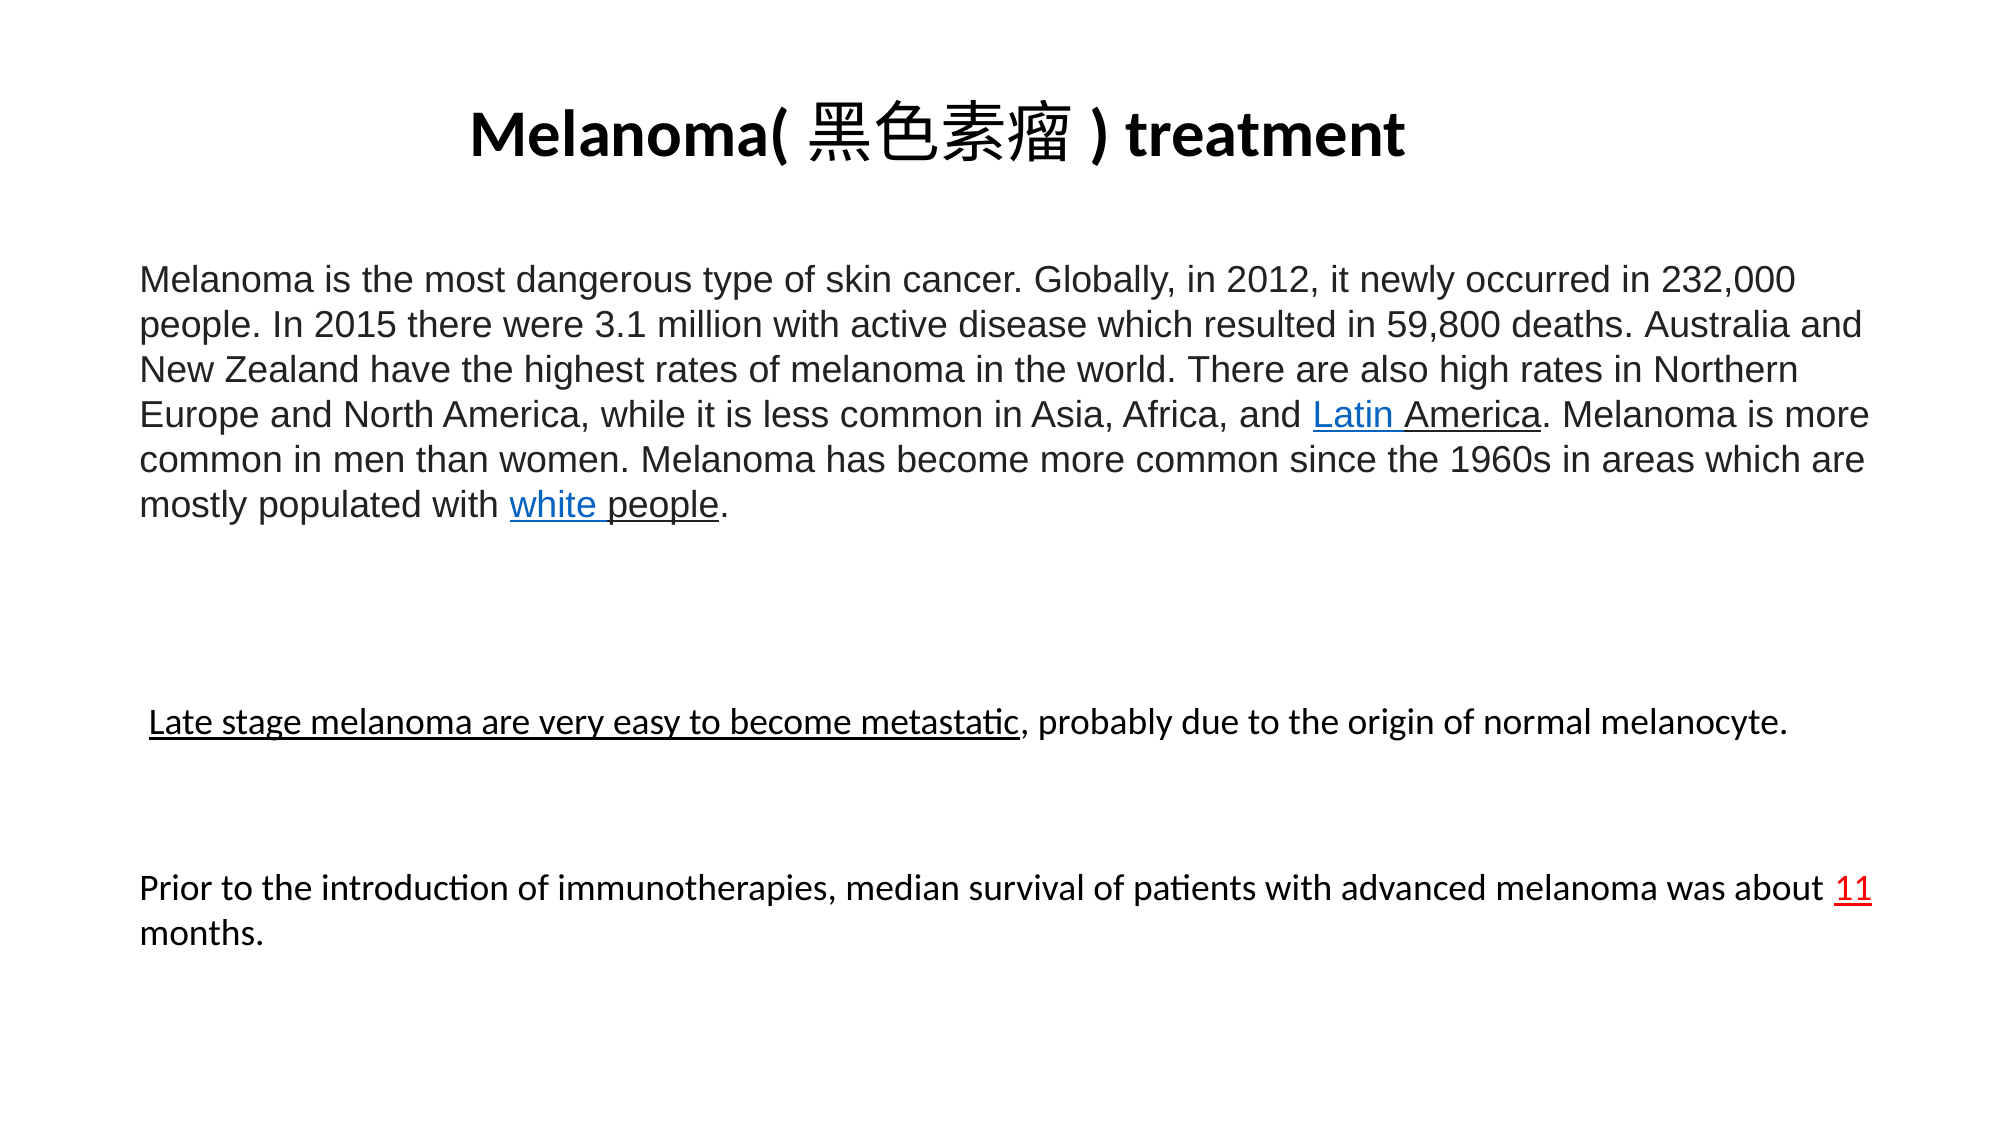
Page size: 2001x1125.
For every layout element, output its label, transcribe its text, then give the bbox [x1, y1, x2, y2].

text_box Melanoma is the most dangerous type of skin cancer. Globally, in 2012, it newly occurred in 232,000 people. In 2015 there were 3.1 million with active disease which resulted in 59,800 deaths. Australia and New Zealand have the highest rates of melanoma in the world. There are also high rates in Northern Europe and North America, while it is less common in Asia, Africa, and Latin America. Melanoma is more common in men than women. Melanoma has become more common since the 1960s in areas which are mostly populated with white people. [124, 247, 1908, 533]
text_box Late stage melanoma are very easy to become metastatic, probably due to the origin of normal melanocyte. [134, 689, 1813, 750]
text_box Prior to the introduction of immunotherapies, median survival of patients with advanced melanoma was about 11 months. [124, 855, 1922, 961]
text_box Melanoma(黑色素瘤) treatment [454, 82, 1422, 178]
